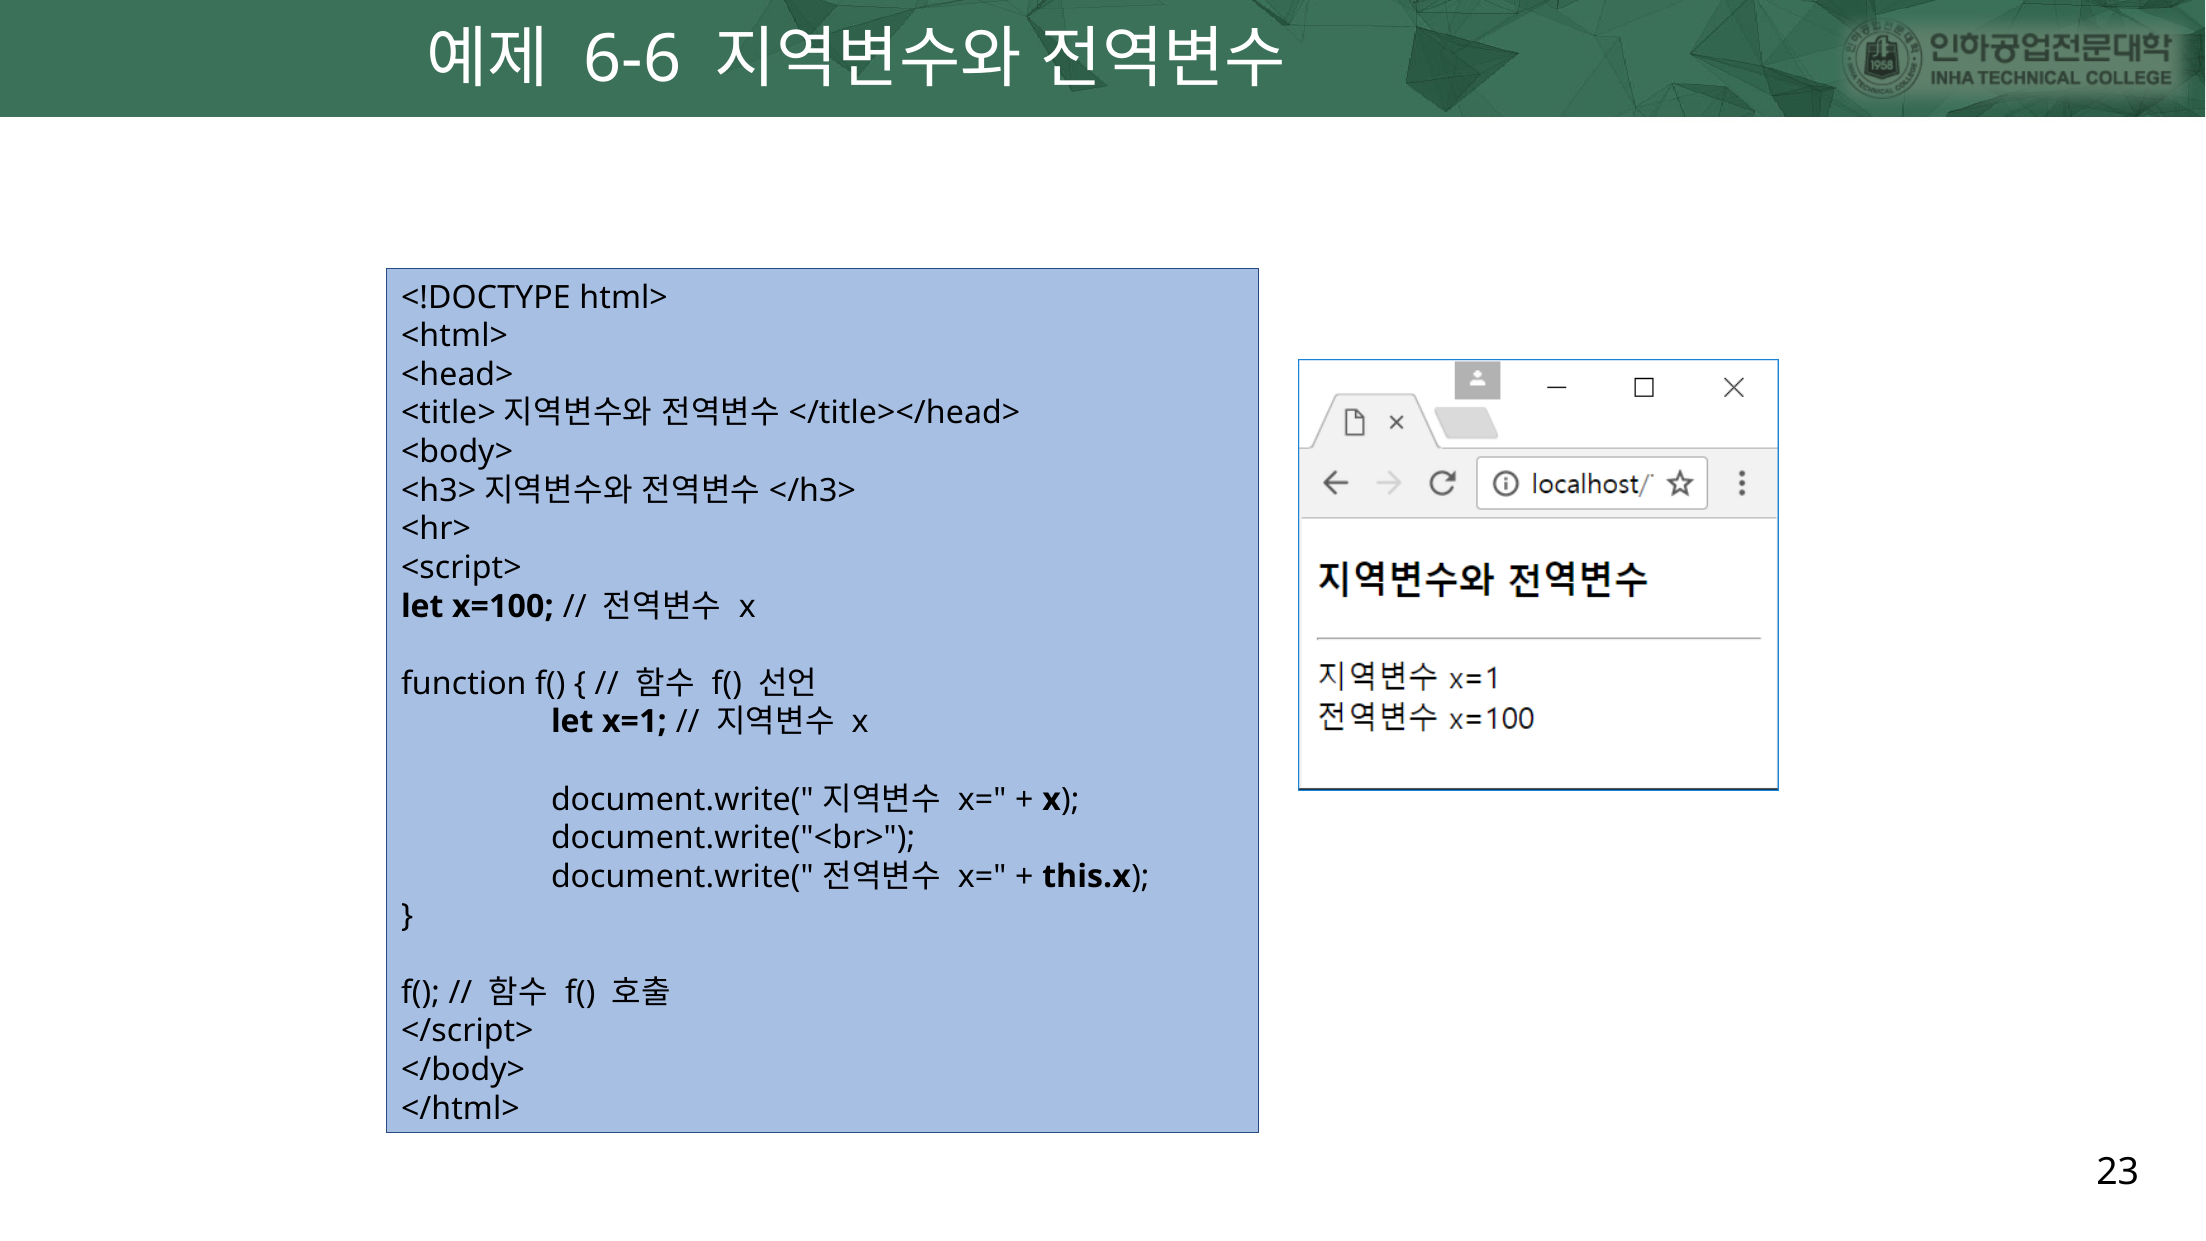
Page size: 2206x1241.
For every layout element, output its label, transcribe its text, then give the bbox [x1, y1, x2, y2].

picture [0, 0, 2206, 1108]
title 예제 6-6 지역변수와 전역변수 [408, 25, 1797, 85]
text_box <!DOCTYPE html> <html> <head> <title>지역변수와 전역변수</title></head> <body> <h3>지역변수와 전역변수</h3> <hr> <script> let x=100; // 전역변수 x function f() { // 함수 f() 선언 let x=1; // 지역변수 x document.write("지역변수 x=" + x); document.write("<br>"); document.write("전역변수 x=" + this.x); } f(); // 함수 f() 호출 </script> </body> </html> [386, 268, 1259, 1133]
